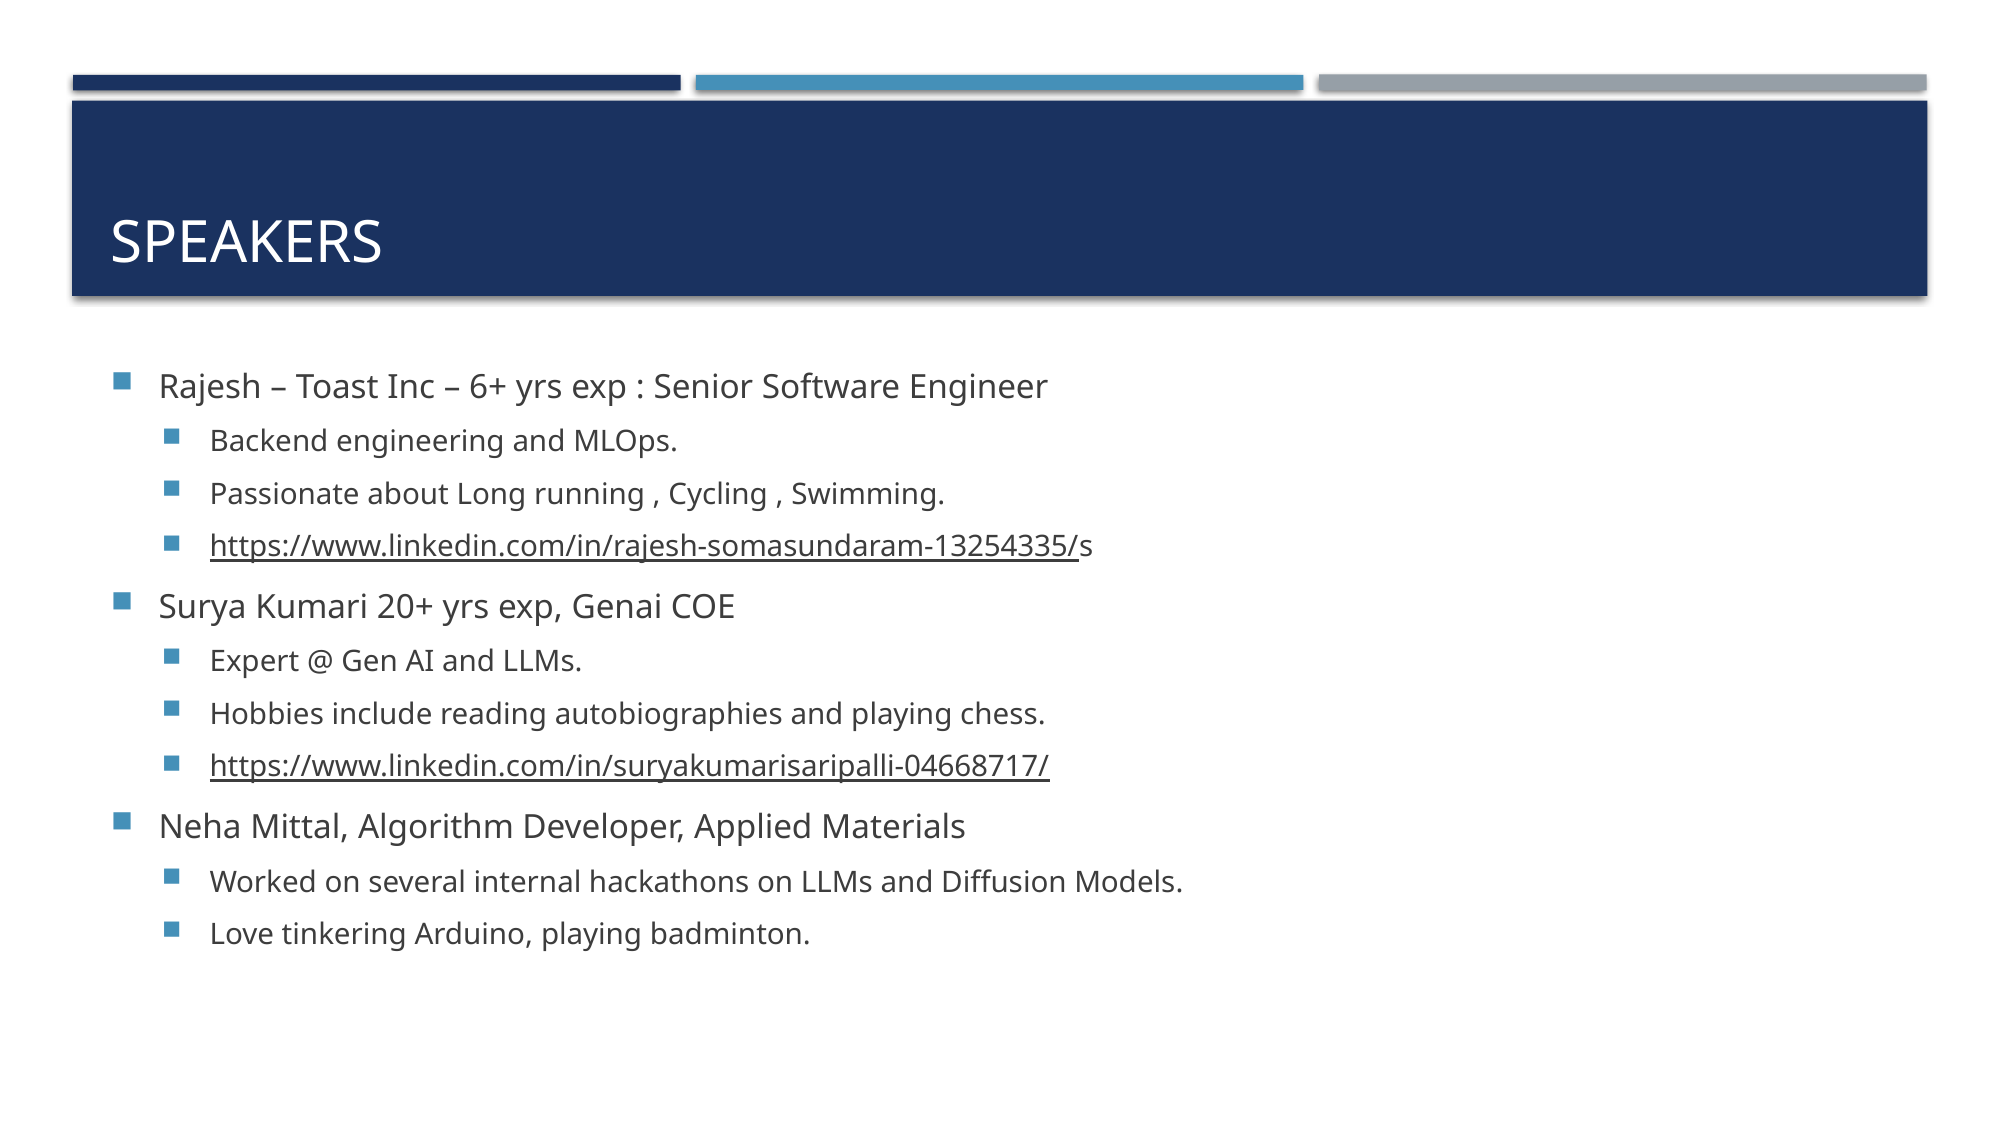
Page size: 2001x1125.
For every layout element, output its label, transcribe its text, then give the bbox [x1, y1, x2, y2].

list Rajesh – Toast Inc – 6+ yrs exp : Senior Software Engineer Backend engineering and MLOps. Passionate about Long running , Cycling , Swimming. https://www.linkedin.com/in/rajesh-somasundaram-13254335/s Surya Kumari 20+ yrs exp, Genai COE Expert @ Gen AI and LLMs. Hobbies include reading autobiographies and playing chess. https://www.linkedin.com/in/suryakumarisaripalli-04668717/ Neha Mittal, Algorithm Developer, Applied Materials Worked on several internal hackathons on LLMs and Diffusion Models. Love tinkering Arduino, playing badminton. [95, 357, 1905, 962]
title Speakers [95, 115, 1905, 282]
